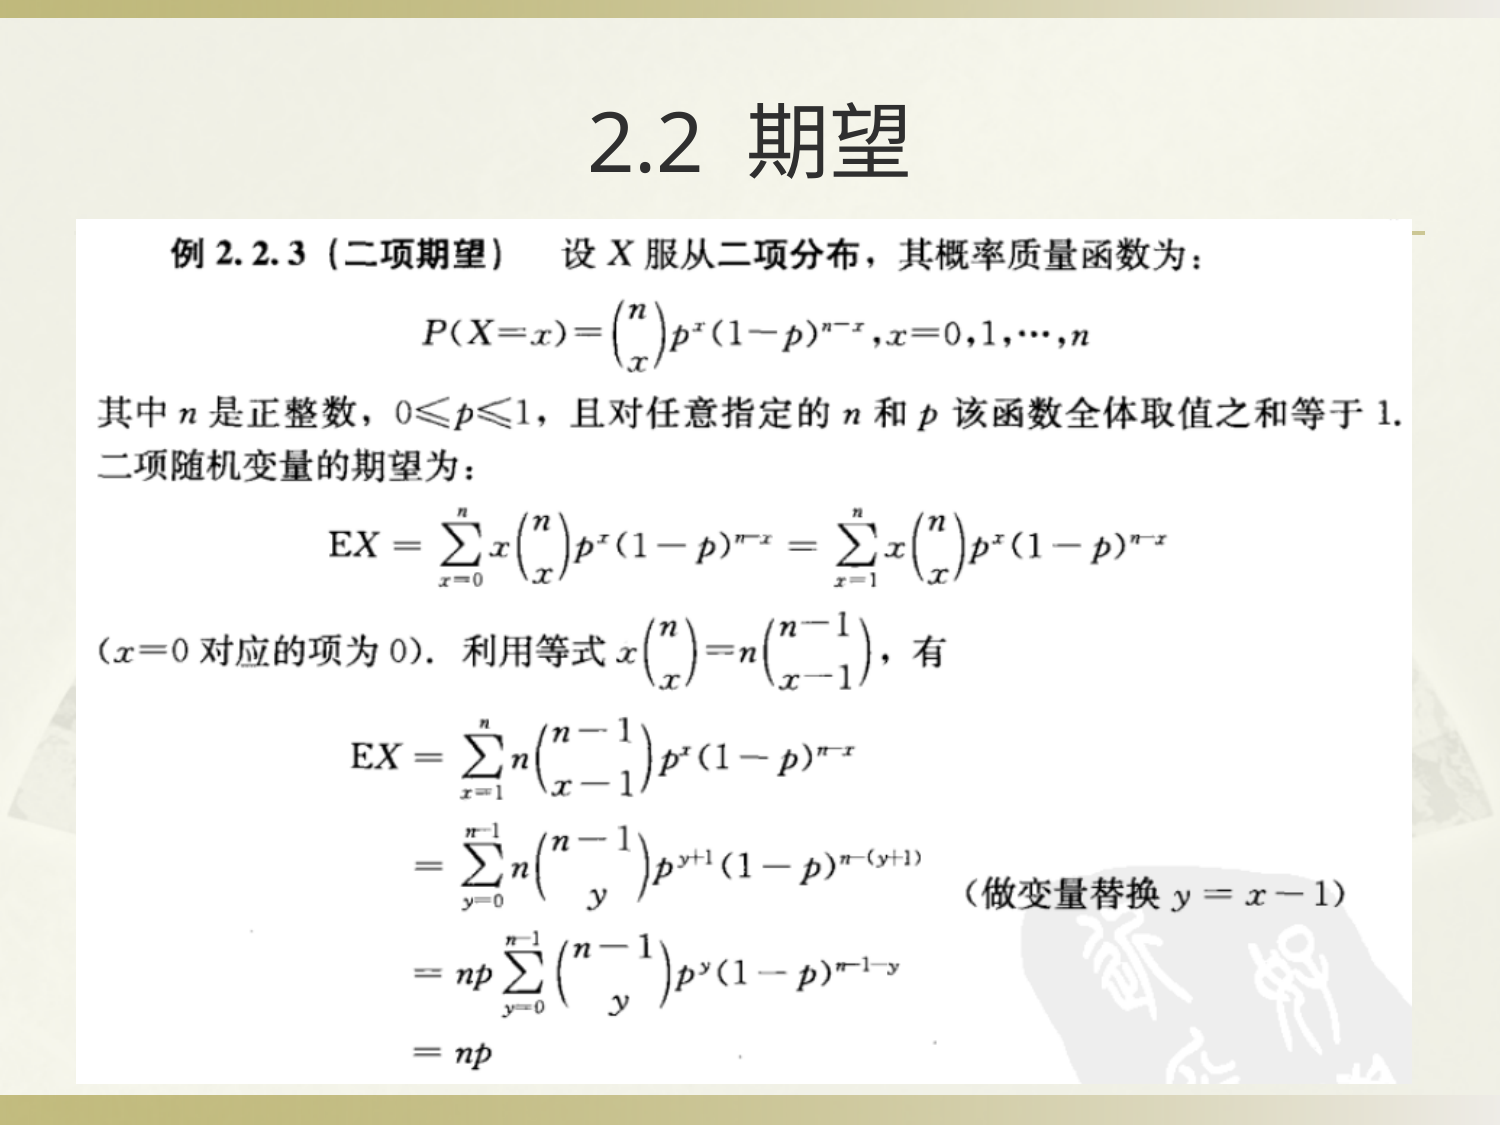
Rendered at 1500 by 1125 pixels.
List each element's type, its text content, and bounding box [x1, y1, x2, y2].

picture [76, 219, 1412, 1085]
title 2.2 期望 [75, 45, 1425, 233]
